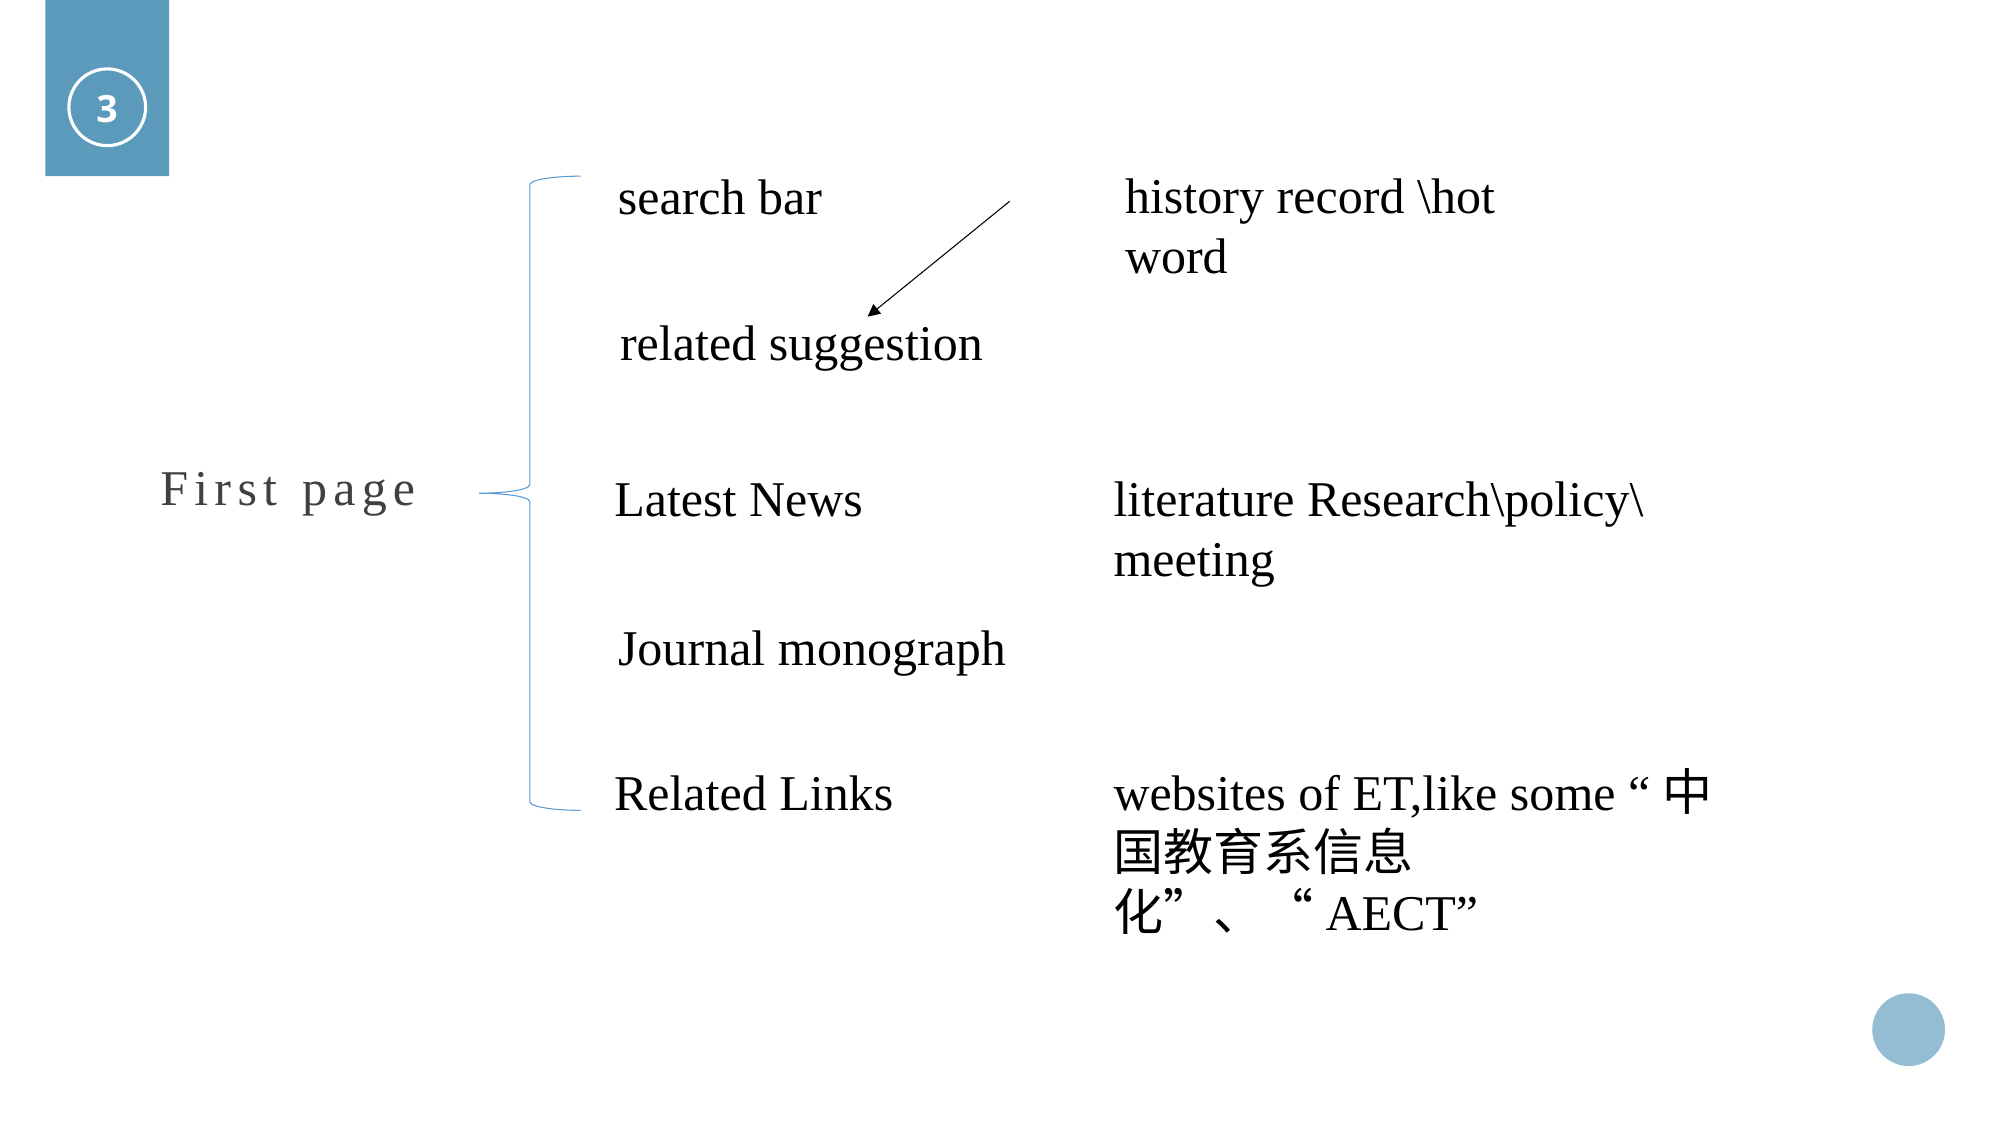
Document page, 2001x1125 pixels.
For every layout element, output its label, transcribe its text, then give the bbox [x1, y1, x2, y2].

text_box literature Research\policy\meeting [1098, 458, 1715, 594]
text_box [479, 175, 581, 811]
text_box [44, 0, 170, 177]
text_box related suggestion [605, 302, 999, 378]
text_box First page [581, 447, 789, 539]
text_box Journal monograph [603, 607, 1022, 683]
text_box history record \hot word [1110, 156, 1544, 291]
text_box [1871, 992, 1947, 1068]
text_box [867, 201, 1010, 317]
text_box Related Links [599, 753, 909, 828]
text_box 3 [67, 67, 147, 147]
text_box websites of ET,like some “中国教育系信息化”、“AECT” [1098, 753, 1741, 948]
text_box First page [145, 447, 529, 539]
text_box Latest News [599, 458, 878, 534]
text_box search bar [603, 156, 838, 232]
